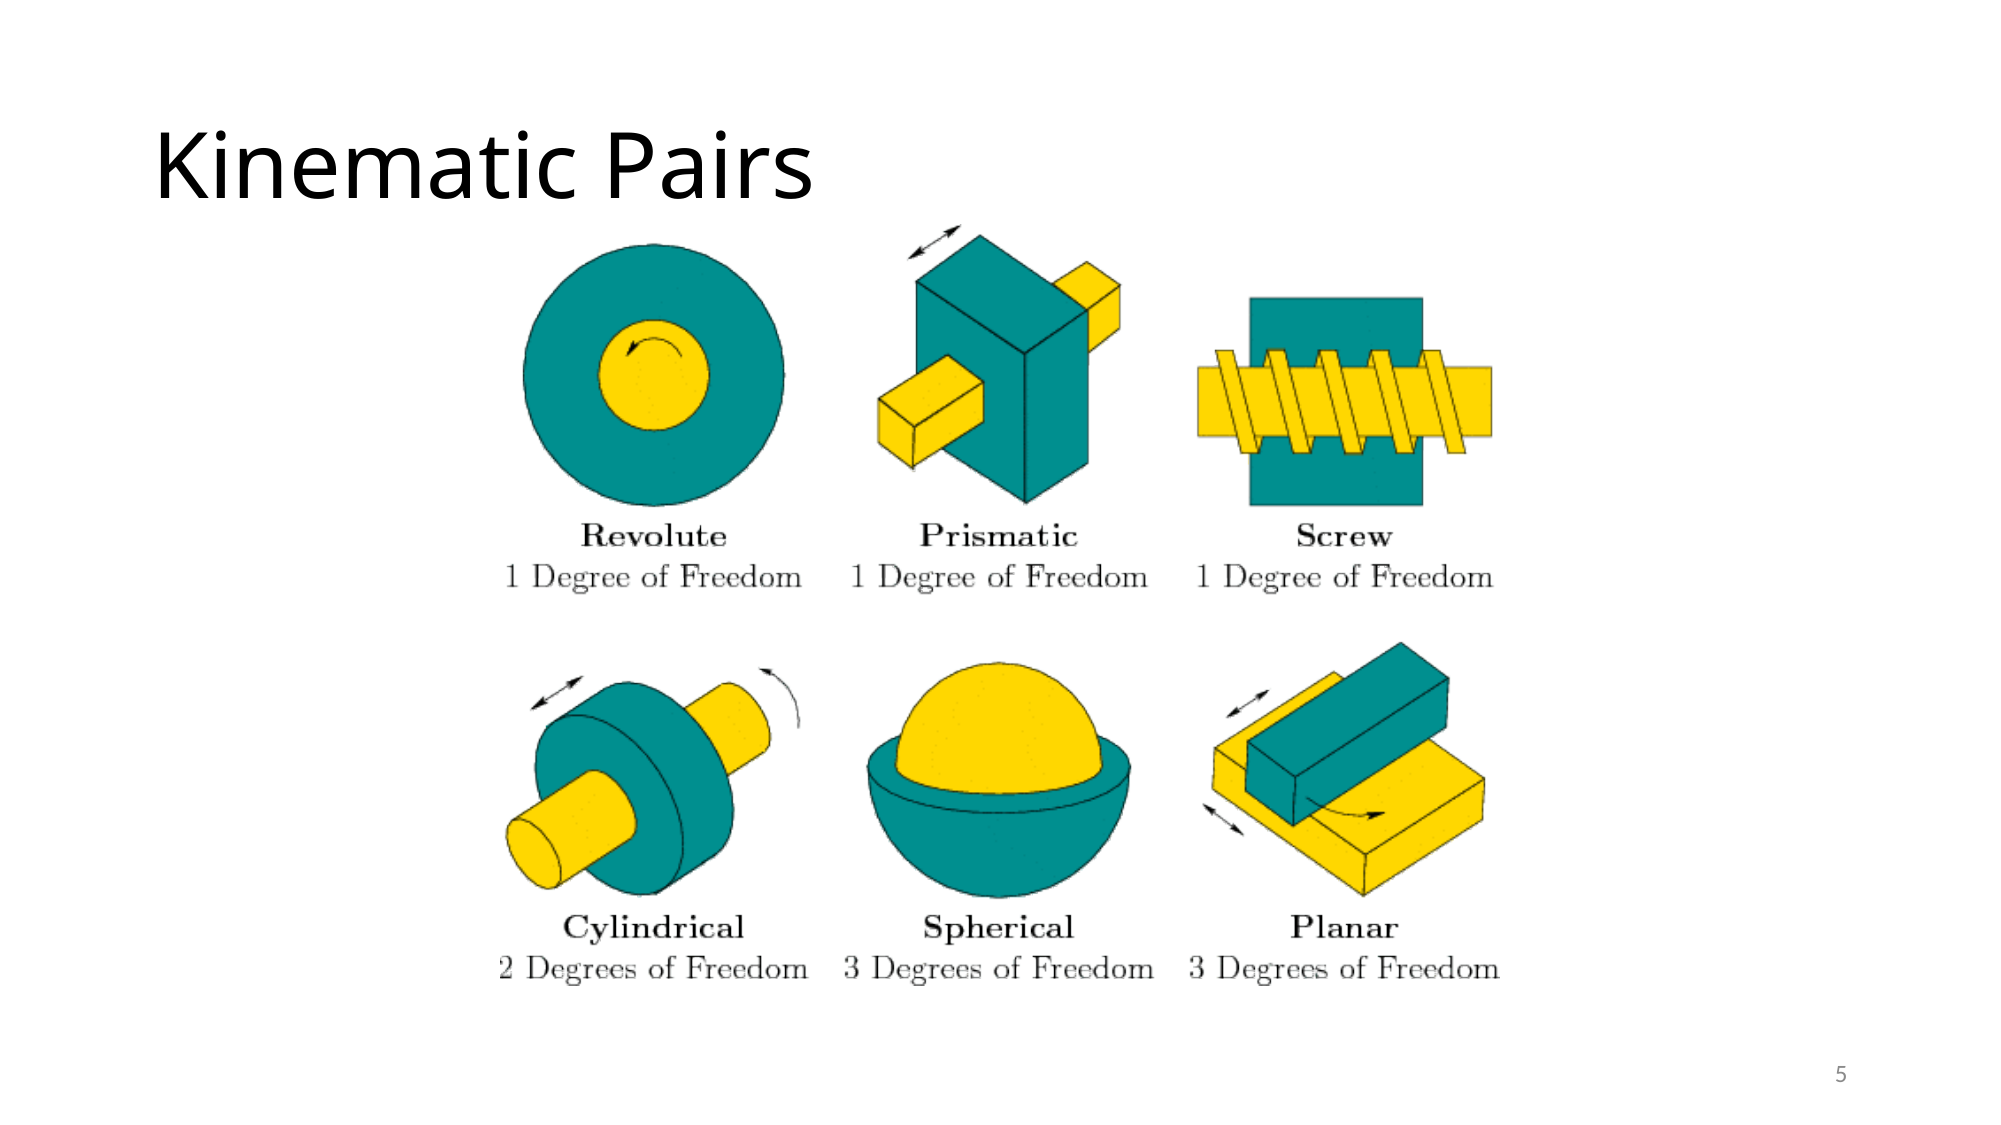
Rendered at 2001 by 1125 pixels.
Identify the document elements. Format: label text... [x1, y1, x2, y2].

picture [500, 224, 1500, 986]
title Kinematic Pairs [137, 59, 1863, 278]
slide_number 5 [1412, 1042, 1863, 1103]
